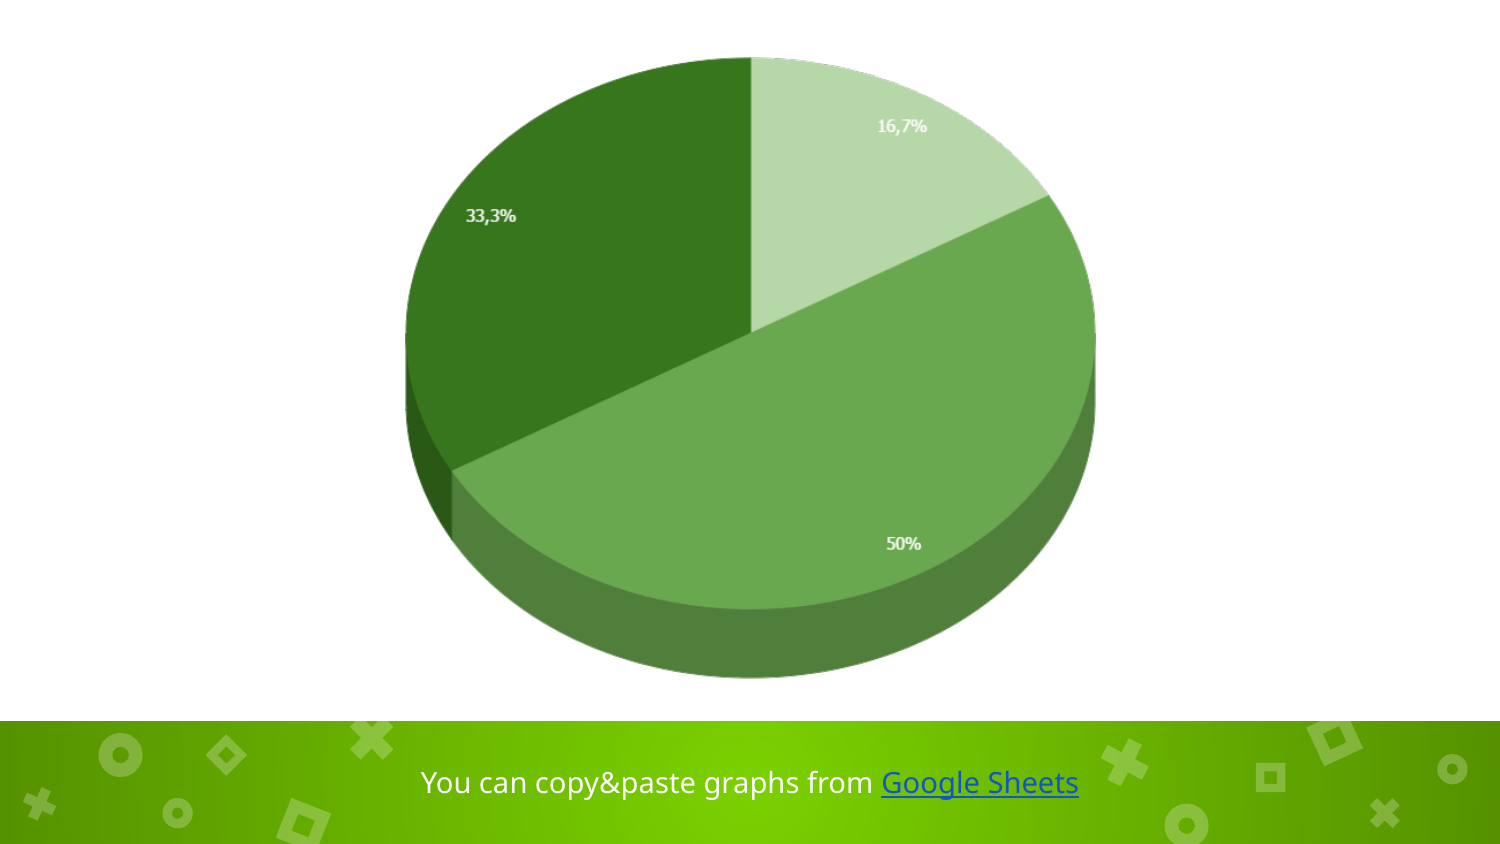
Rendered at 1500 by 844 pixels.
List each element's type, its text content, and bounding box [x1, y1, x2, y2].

list You can copy&paste graphs from Google Sheets [384, 722, 1116, 844]
picture [335, 24, 1165, 713]
